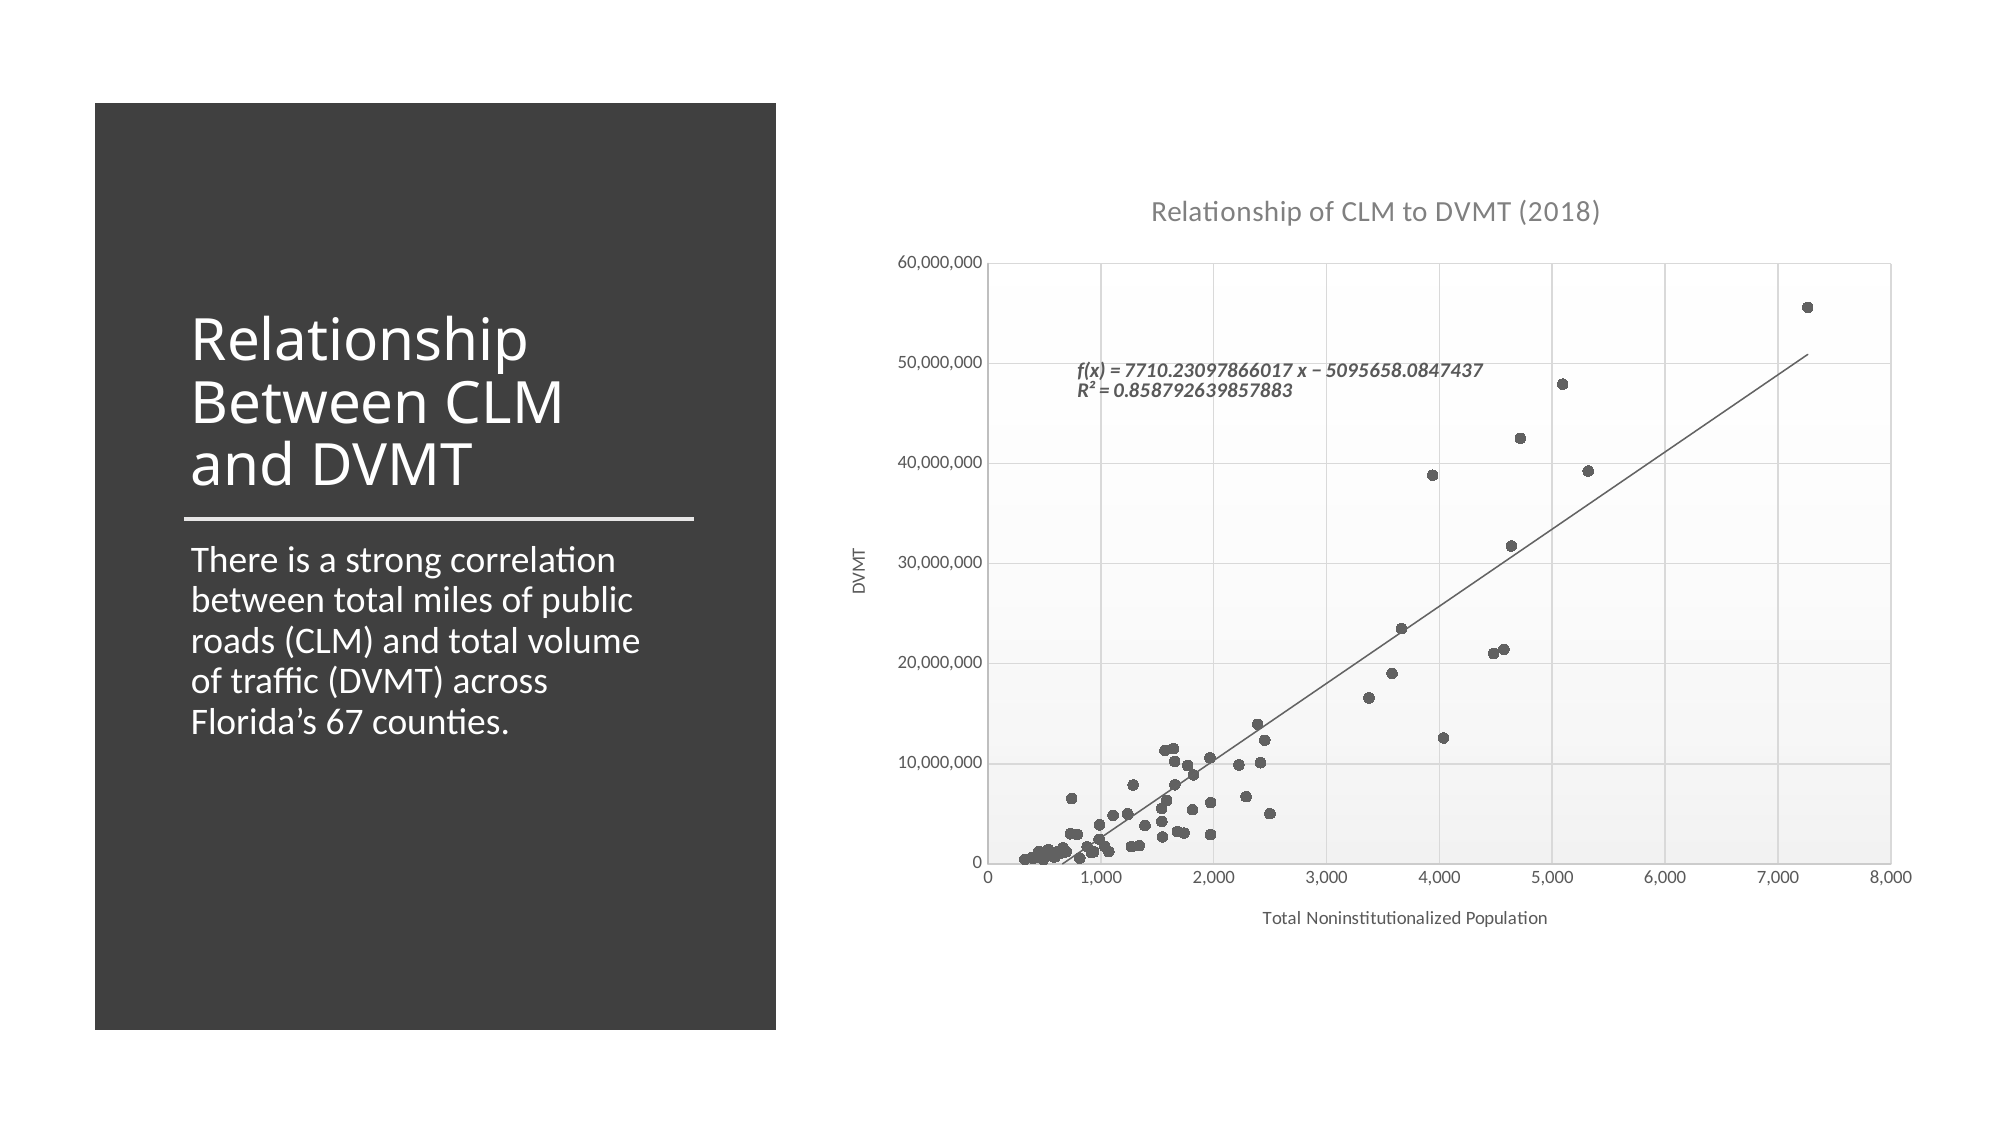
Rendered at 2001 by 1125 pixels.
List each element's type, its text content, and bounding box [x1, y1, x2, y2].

chart [818, 167, 1935, 960]
title Relationship Between CLM and DVMT [175, 167, 693, 506]
text_box [104, 112, 767, 1020]
list There is a strong correlation between total miles of public roads (CLM) and total volume of traffic (DVMT) across Florida’s 67 counties. [175, 532, 693, 899]
